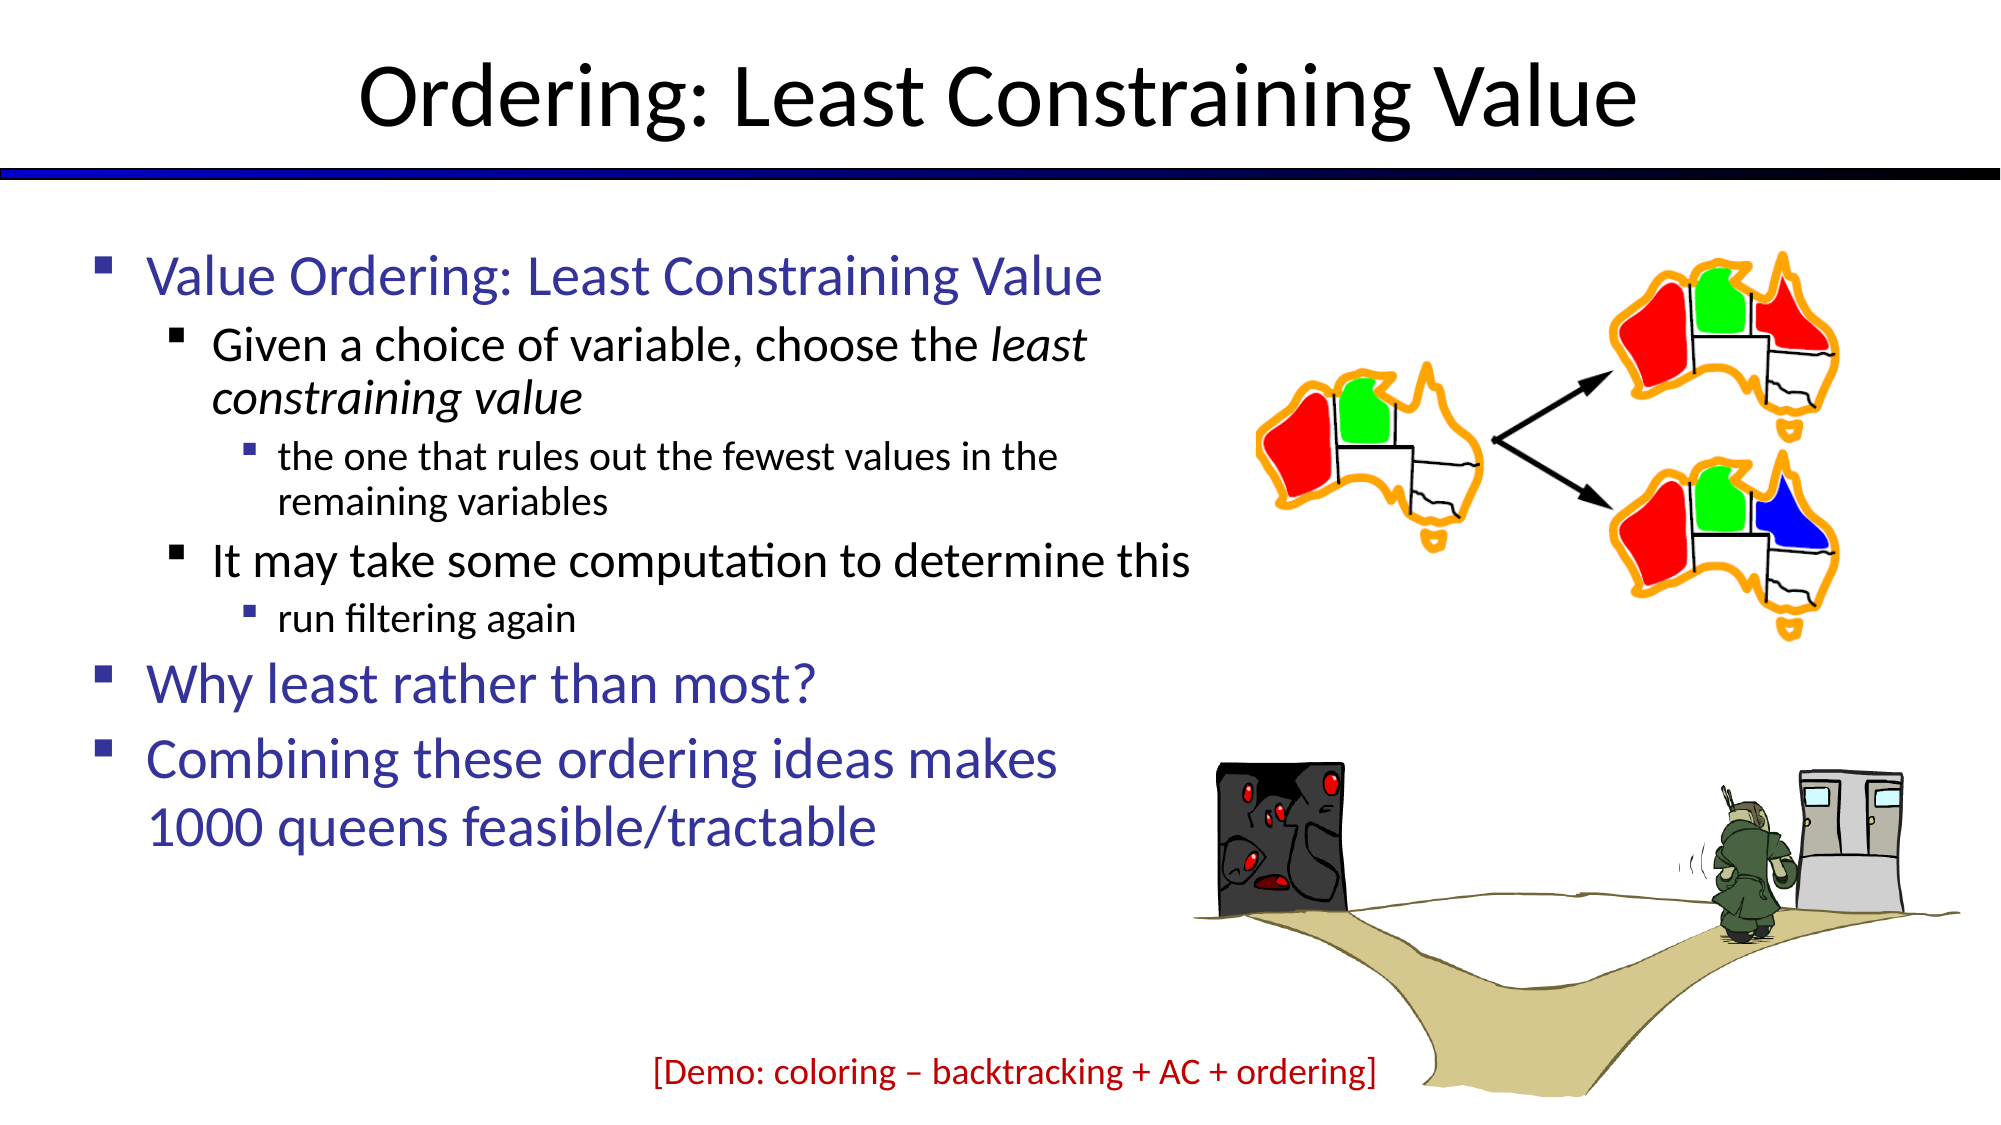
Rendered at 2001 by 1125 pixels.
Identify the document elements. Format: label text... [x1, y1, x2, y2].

text_box [Demo: coloring – backtracking + AC + ordering] [637, 1039, 1174, 1100]
list Value Ordering: Least Constraining Value Given a choice of variable, choose the least constraining value the one that rules out the fewest values in the remaining variables It may take some computation to determine this run filtering again Why least rather than most? Combining these ordering ideas makes 1000 queens feasible/tractable [74, 237, 1238, 988]
picture [1179, 724, 1963, 1101]
title Ordering: Least Constraining Value [0, 0, 2000, 184]
picture [1255, 240, 1851, 647]
